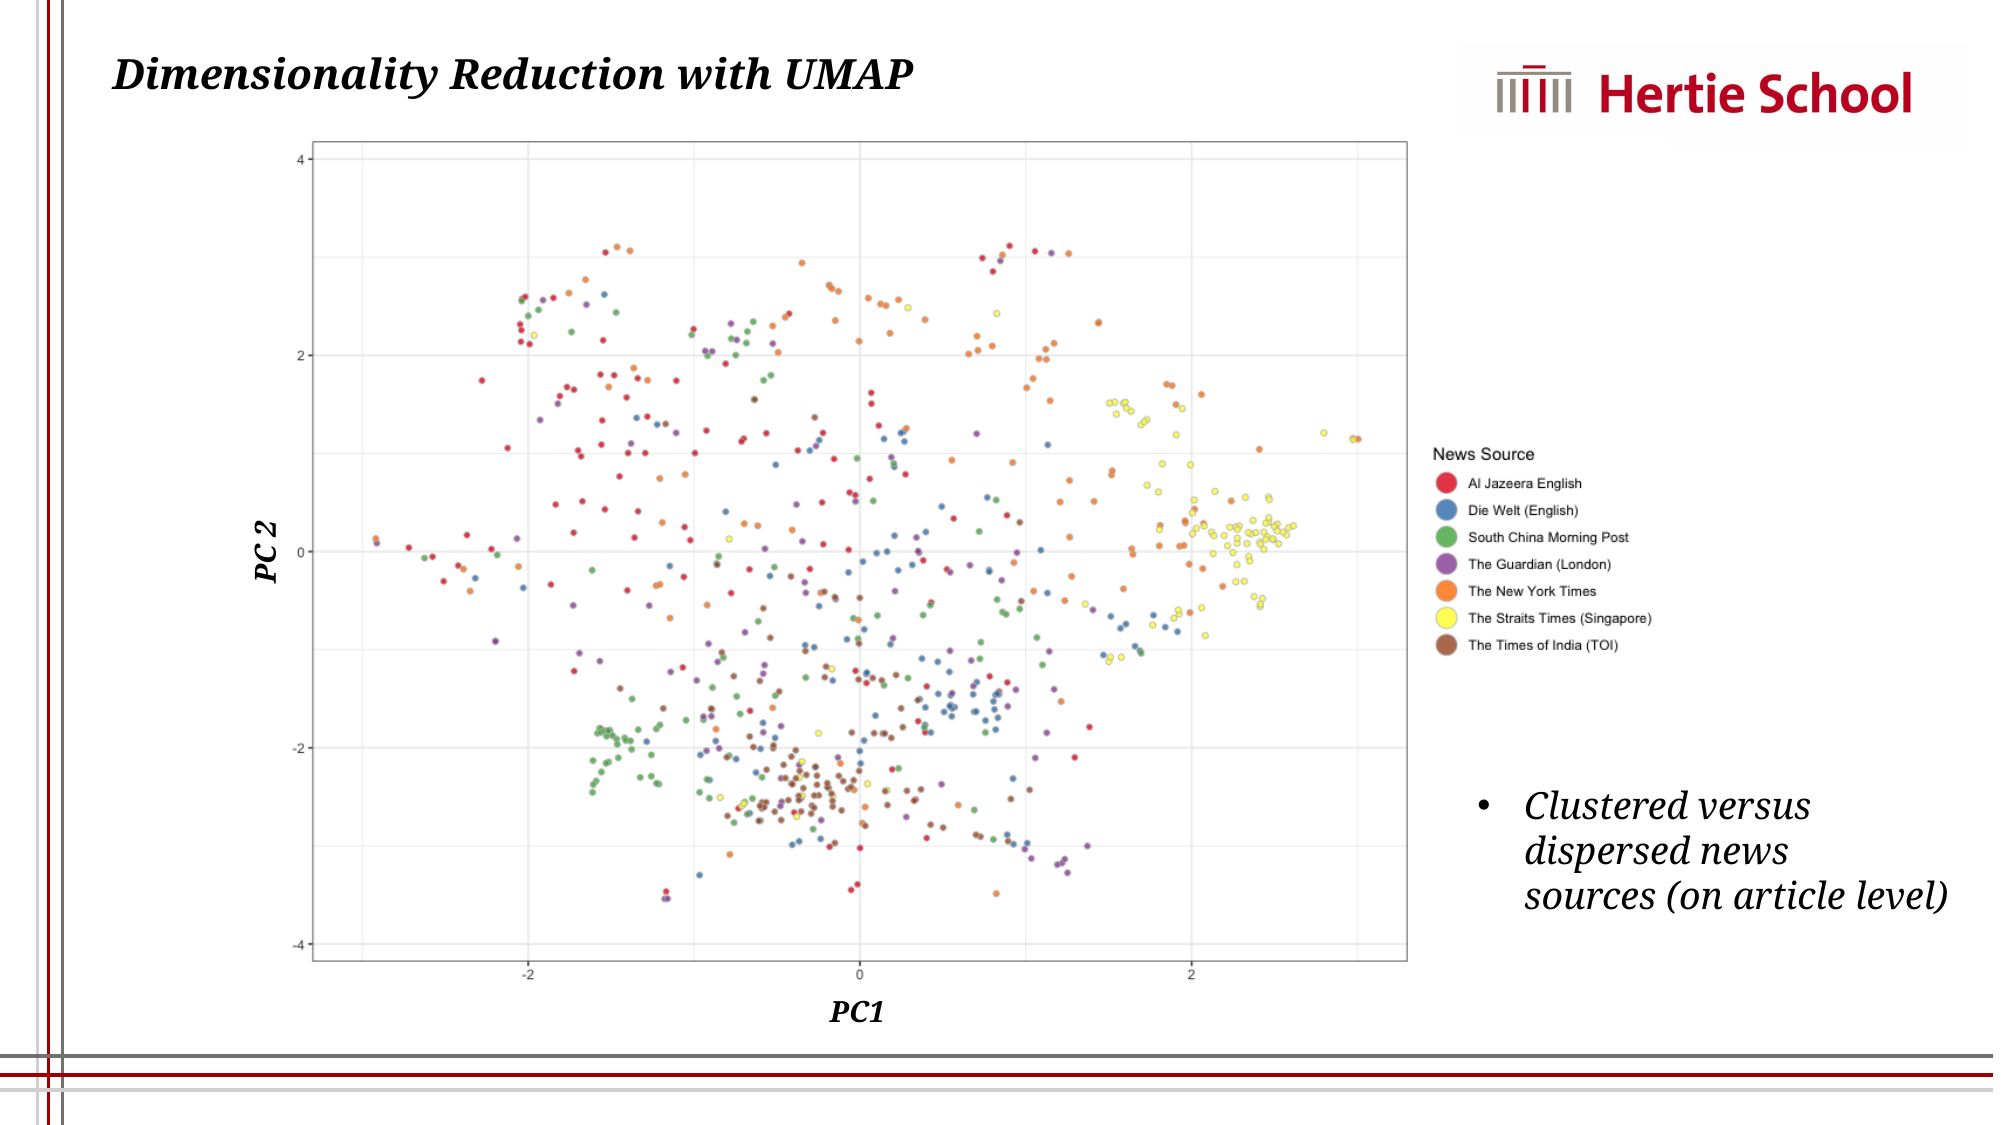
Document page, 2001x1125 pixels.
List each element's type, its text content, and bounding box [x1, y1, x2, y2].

text_box Dimensionality Reduction with UMAP [97, 0, 1666, 146]
picture [289, 42, 1968, 986]
text_box PC1 [802, 994, 912, 1036]
text_box PC 2 [239, 489, 284, 599]
text_box Clustered versus dispersed news sources (on article level) [1674, 774, 1989, 985]
